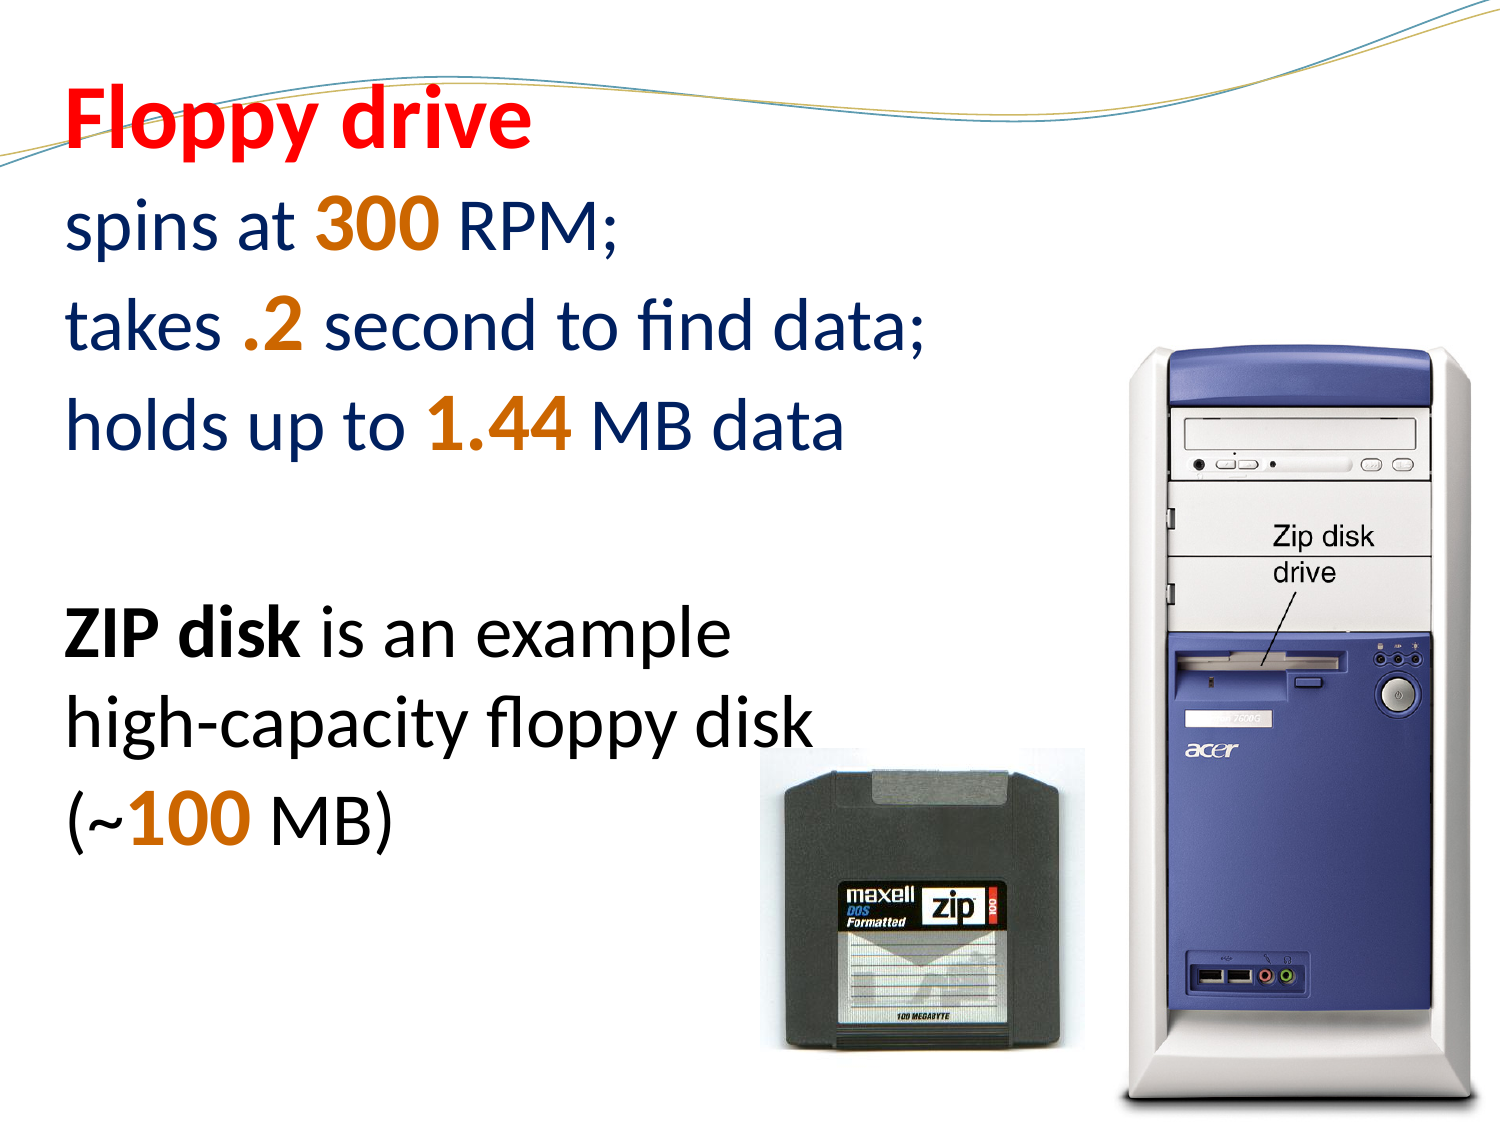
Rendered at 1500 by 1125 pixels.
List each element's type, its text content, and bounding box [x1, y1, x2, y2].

picture [1099, 326, 1500, 1125]
text_box Floppy drive spins at 300 RPM; takes .2 second to find data; holds up to 1.44 MB data ZIP disk is an example high-capacity floppy disk (~100 MB) [49, 49, 1400, 870]
picture [760, 747, 1085, 1068]
